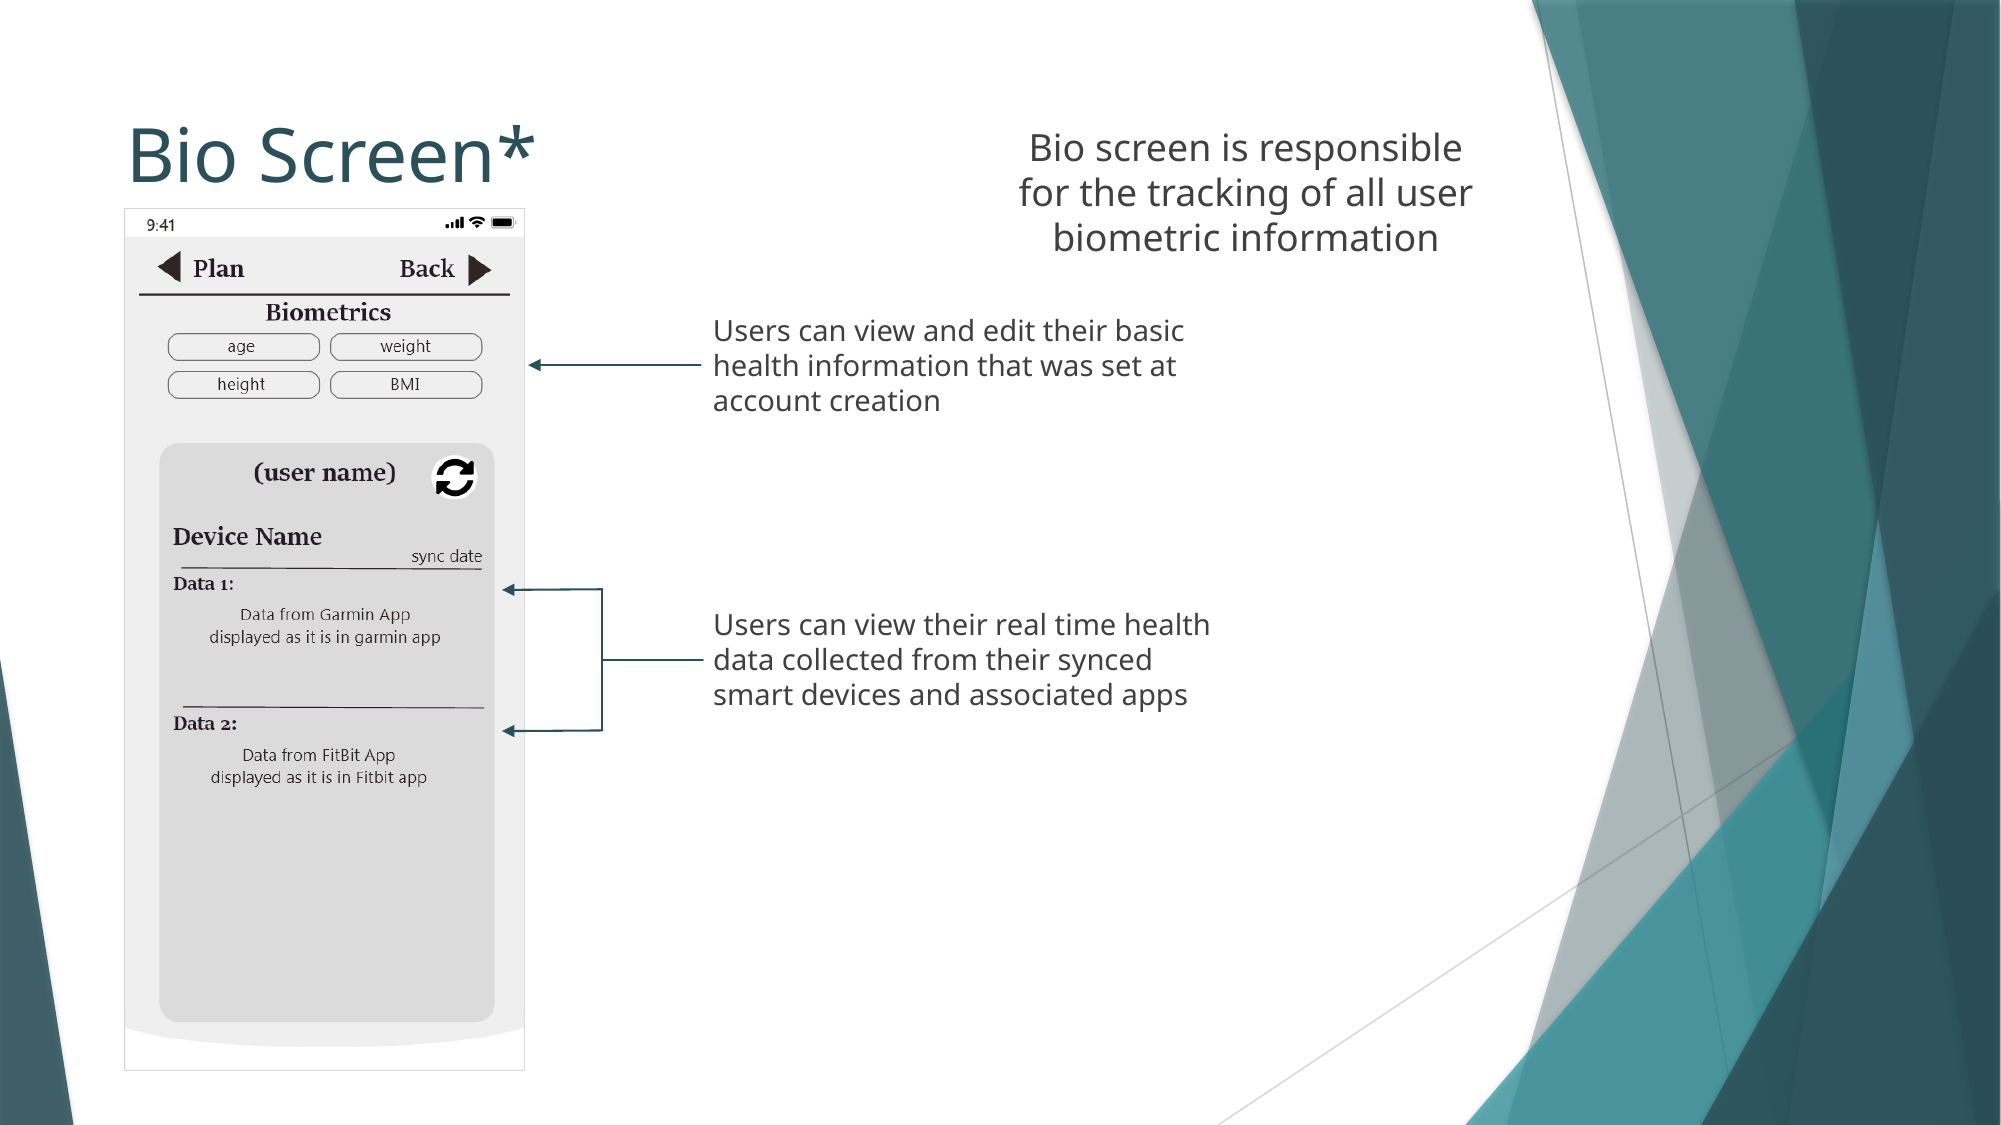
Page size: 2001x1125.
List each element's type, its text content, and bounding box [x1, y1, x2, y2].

title Bio Screen* [111, 99, 1522, 317]
text_box Bio screen is responsible for the tracking of all user biometric information [992, 116, 1500, 267]
picture [123, 207, 525, 1072]
text_box Users can view and edit their basic health information that was set at account creation [698, 304, 1225, 425]
text_box Users can view their real time health data collected from their synced smart devices and associated apps [698, 599, 1228, 719]
